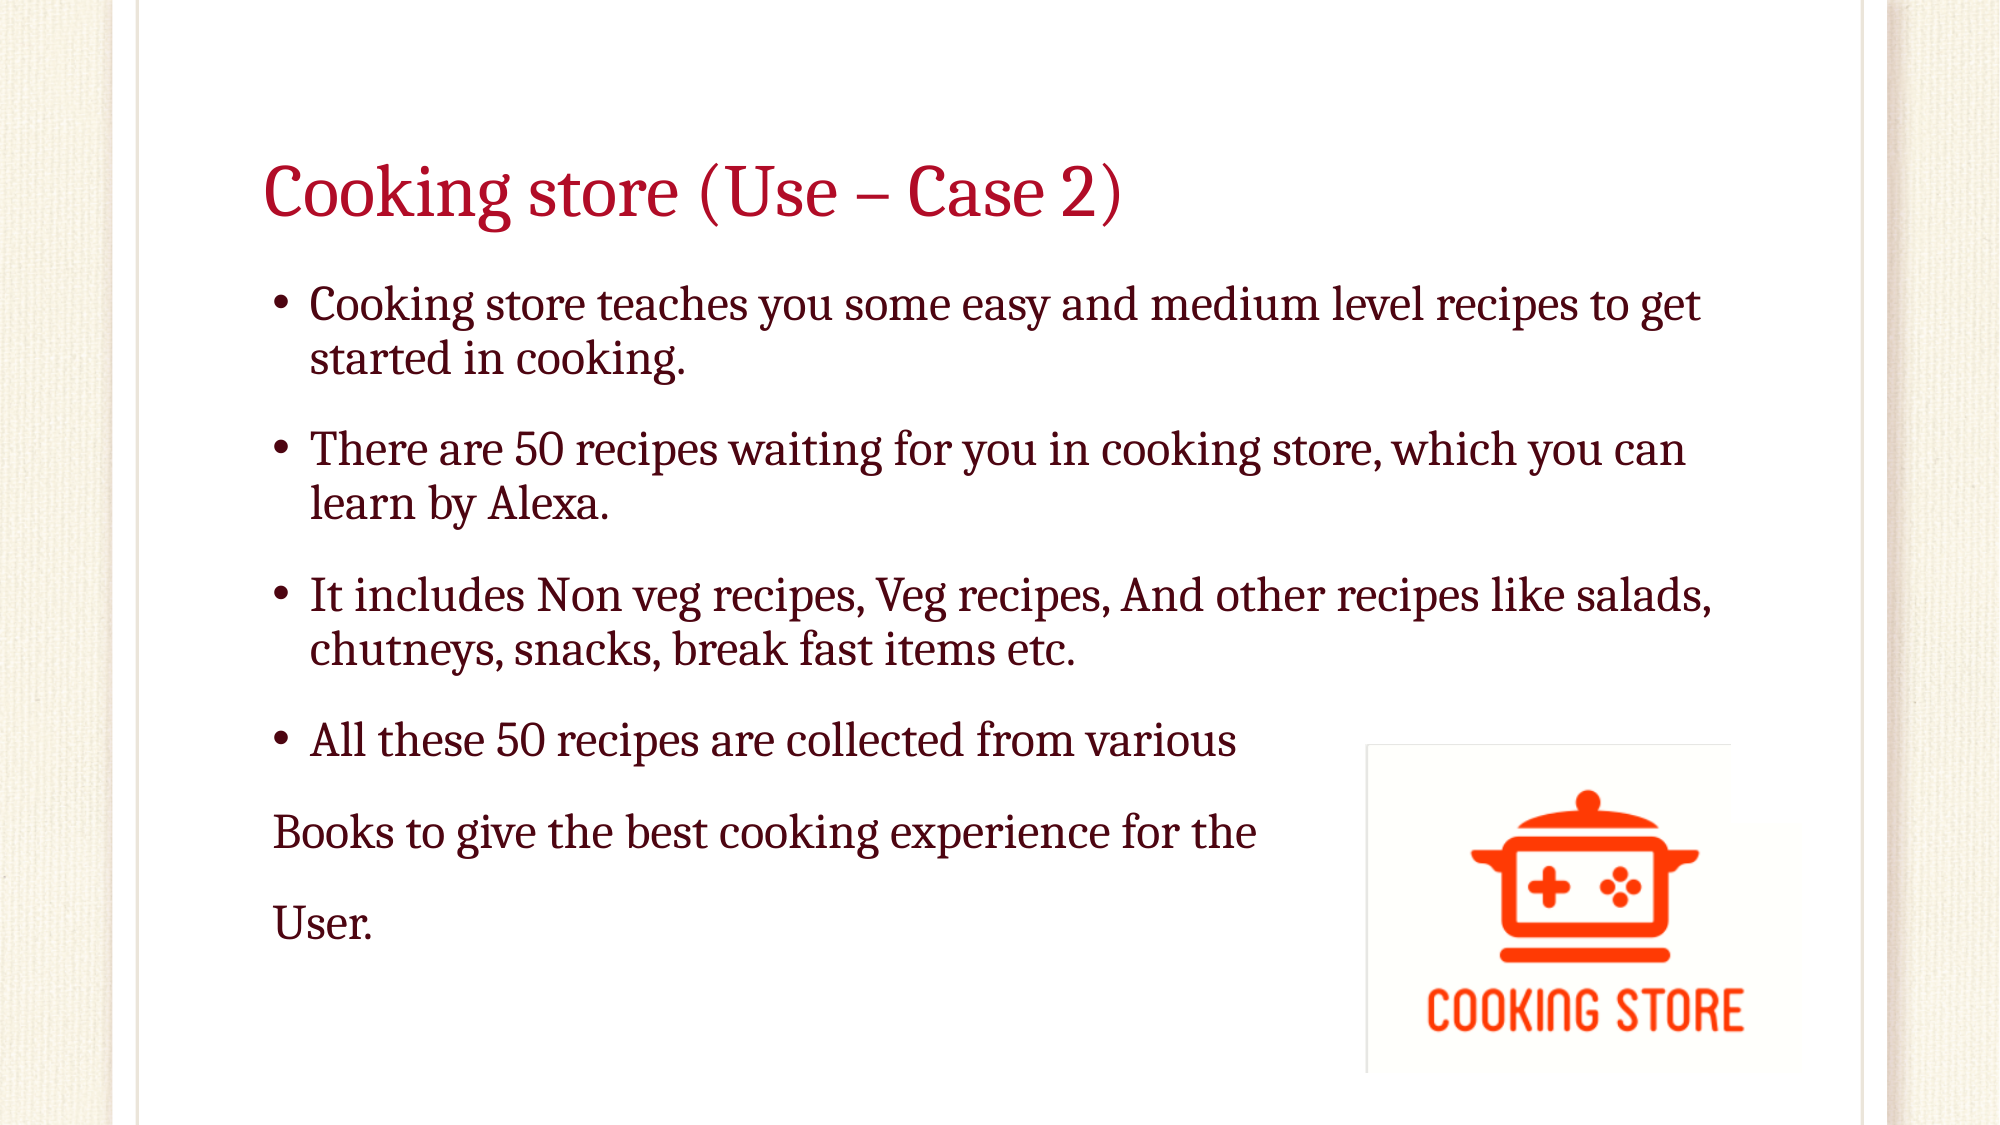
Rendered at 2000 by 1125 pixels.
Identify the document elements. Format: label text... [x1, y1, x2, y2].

picture [0, 0, 112, 1125]
picture [1365, 744, 1802, 1073]
list Cooking store teaches you some easy and medium level recipes to get started in cooking. There are 50 recipes waiting for you in cooking store, which you can learn by Alexa. It includes Non veg recipes, Veg recipes, And other recipes like salads, chutneys, snacks, break fast items etc. All these 50 recipes are collected from various Books to give the best cooking experience for the User. [249, 269, 1750, 1013]
picture [1888, 0, 2000, 1125]
title Cooking store (Use – Case 2) [249, 52, 1750, 240]
